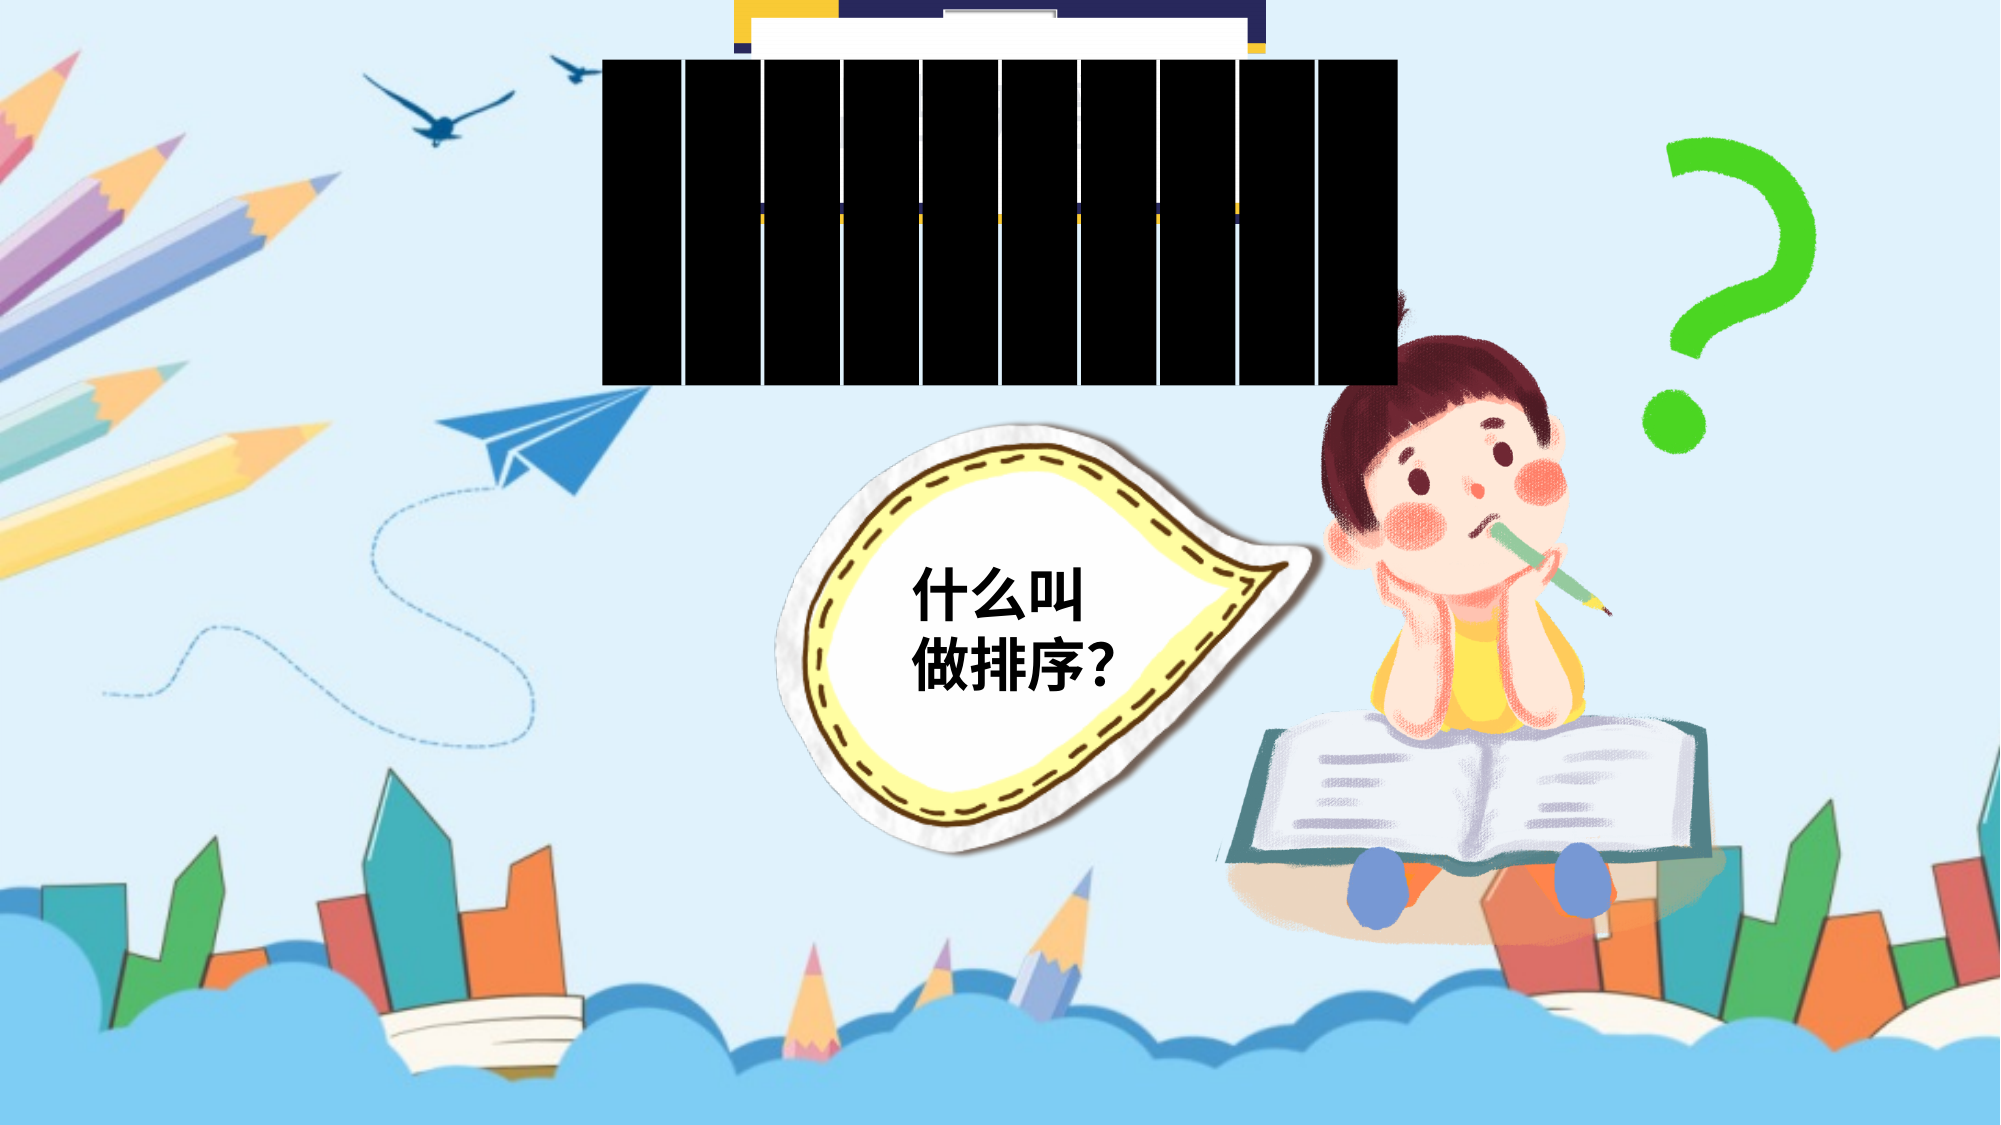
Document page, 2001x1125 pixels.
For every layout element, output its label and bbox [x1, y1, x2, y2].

picture [0, 0, 2001, 1125]
text_box [734, 0, 1266, 224]
